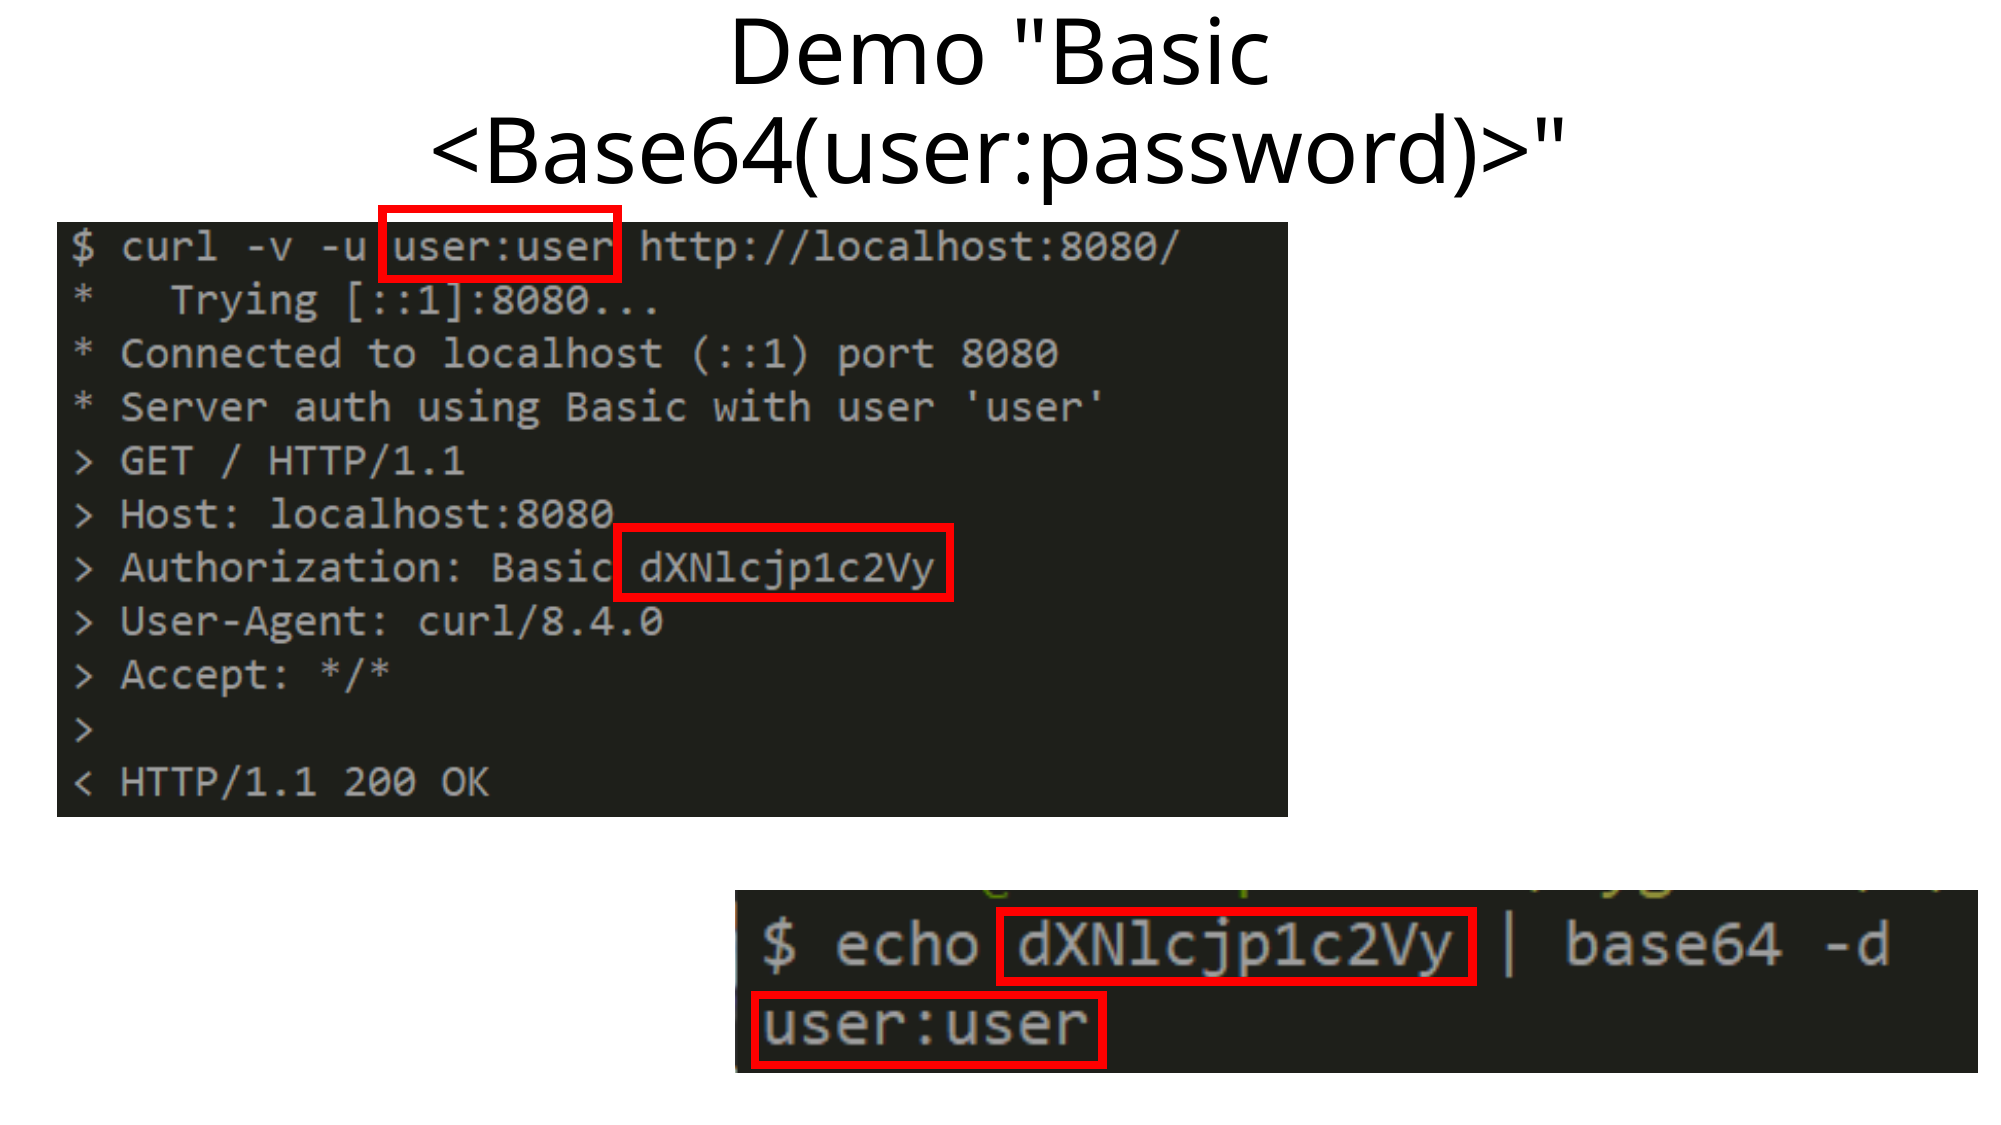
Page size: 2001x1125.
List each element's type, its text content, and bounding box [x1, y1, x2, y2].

title Demo "Basic <Base64(user:password)>" [137, 13, 1863, 196]
text_box [381, 208, 618, 222]
picture [735, 890, 1978, 1073]
picture [57, 222, 1289, 818]
